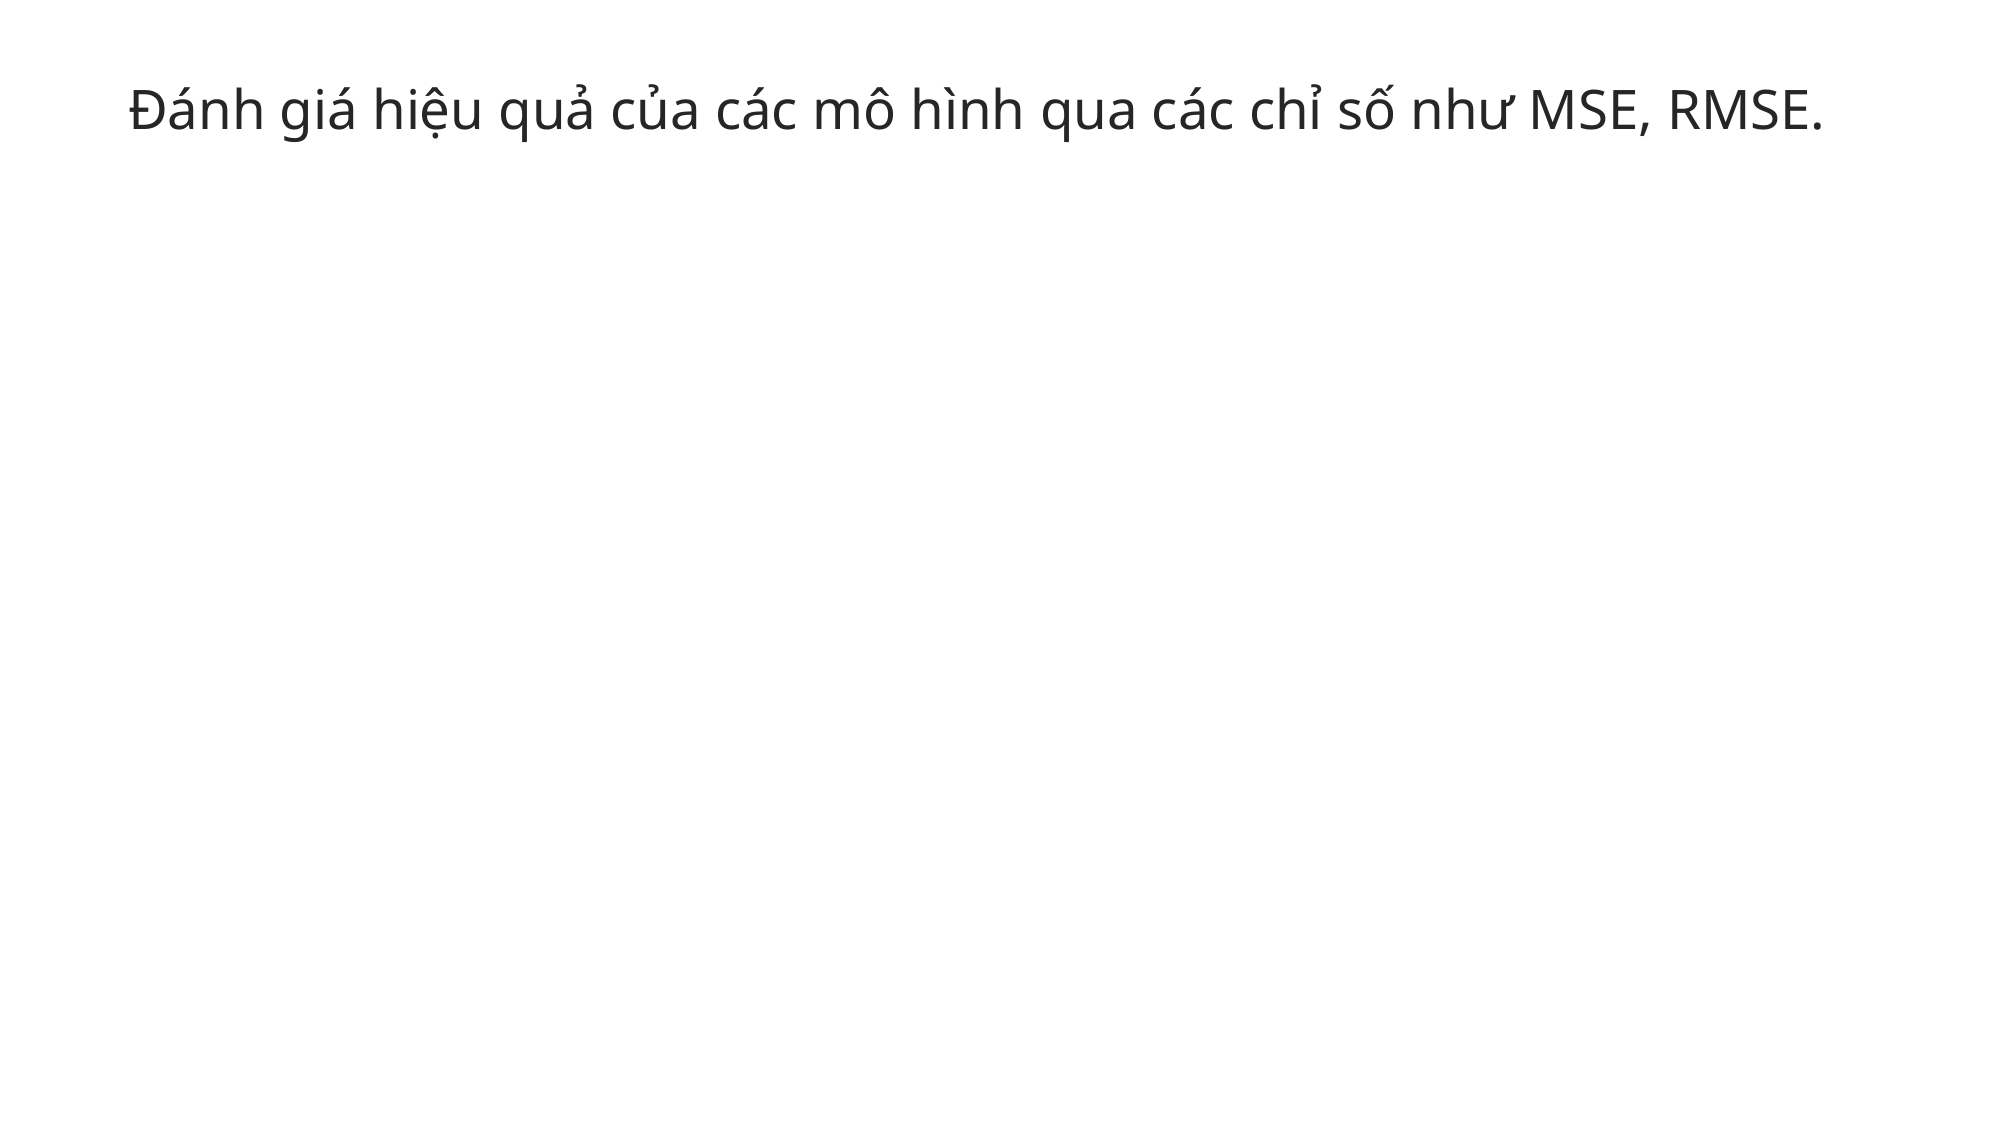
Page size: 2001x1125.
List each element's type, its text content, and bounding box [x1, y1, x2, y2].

text_box Đánh giá hiệu quả của các mô hình qua các chỉ số như MSE, RMSE. [128, 66, 1879, 144]
